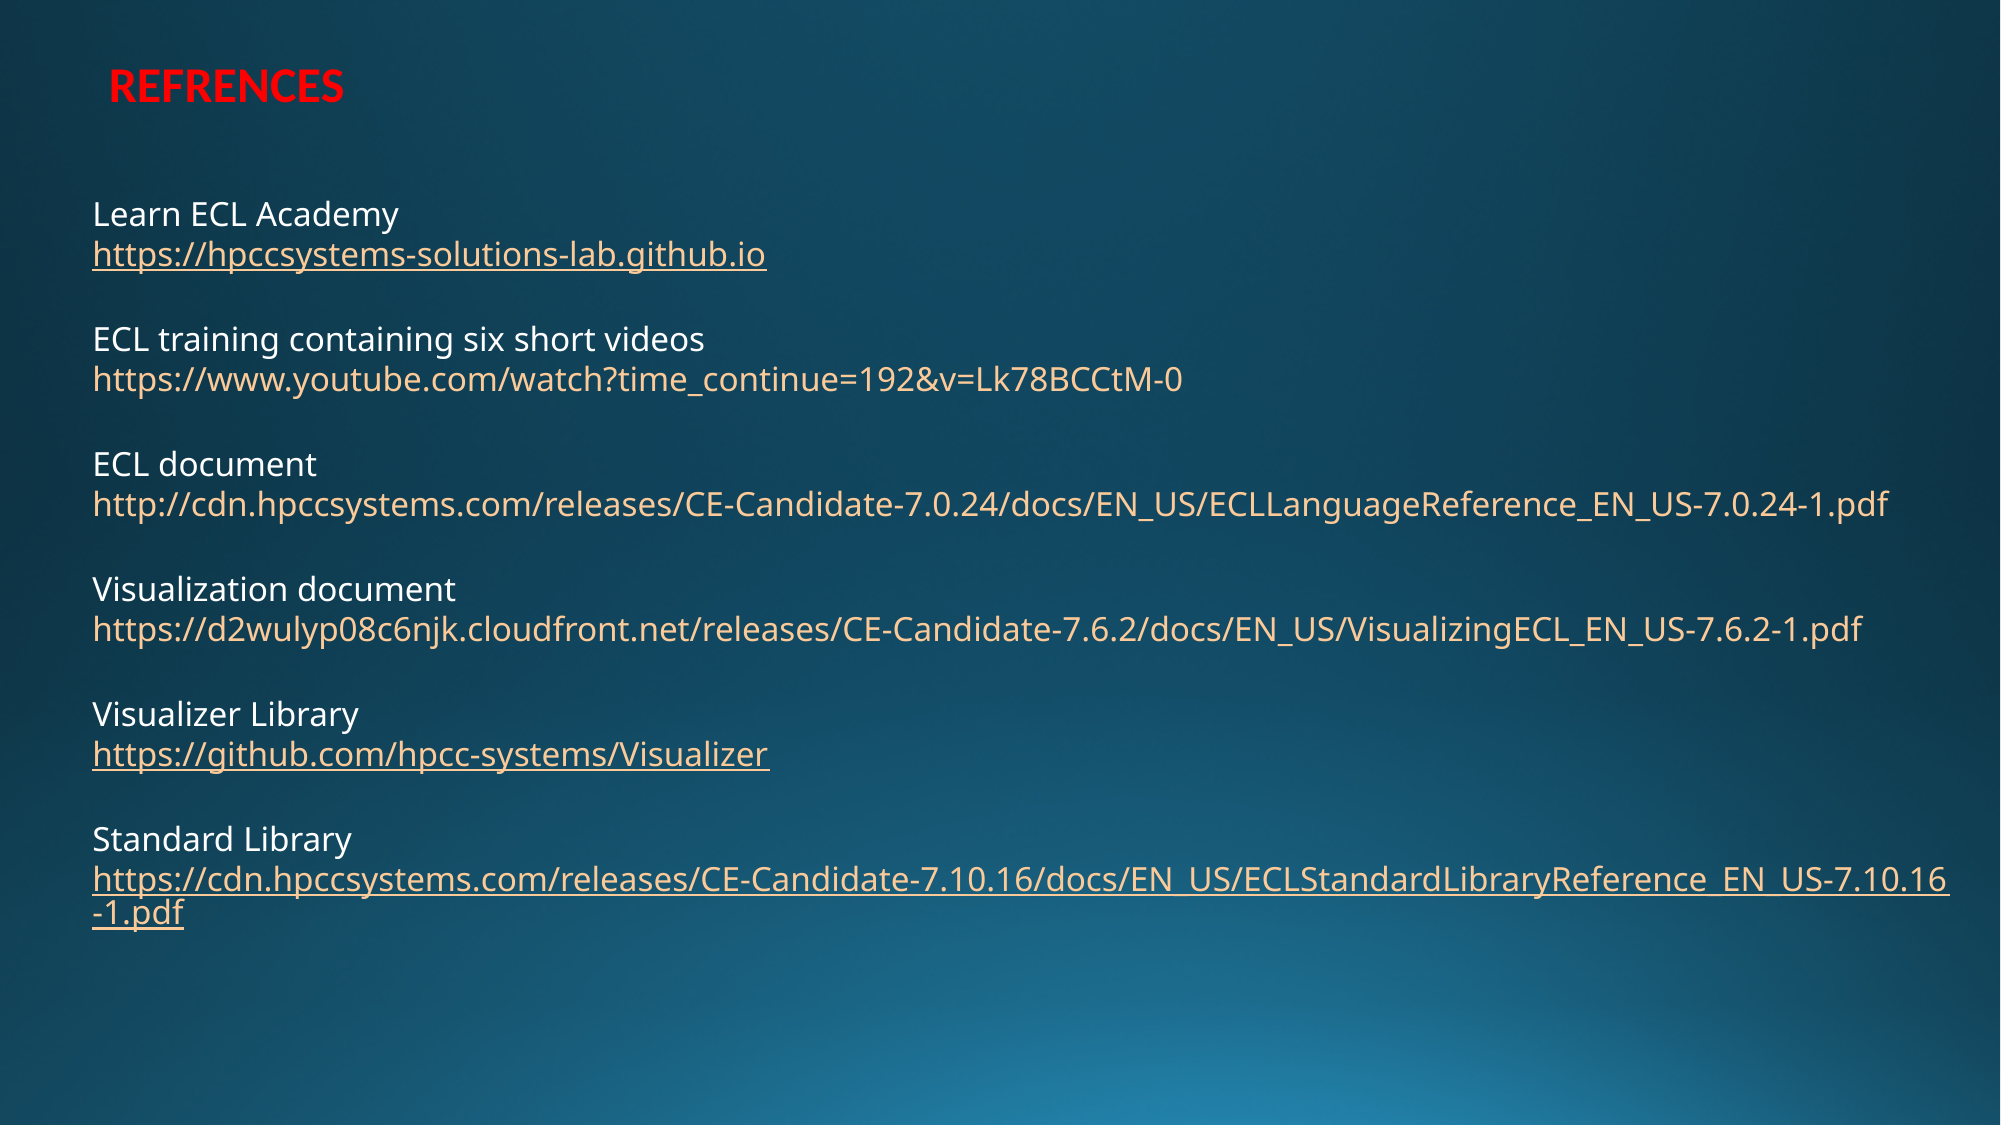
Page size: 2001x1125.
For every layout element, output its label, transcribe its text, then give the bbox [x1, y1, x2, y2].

text_box Learn ECL Academy https://hpccsystems-solutions-lab.github.io ECL training containing six short videos https://www.youtube.com/watch?time_continue=192&v=Lk78BCCtM-0 ECL document http://cdn.hpccsystems.com/releases/CE-Candidate-7.0.24/docs/EN_US/ECLLanguageReference_EN_US-7.0.24-1.pdf Visualization document https://d2wulyp08c6njk.cloudfront.net/releases/CE-Candidate-7.6.2/docs/EN_US/VisualizingECL_EN_US-7.6.2-1.pdf Visualizer Library https://github.com/hpcc-systems/Visualizer Standard Library https://cdn.hpccsystems.com/releases/CE-Candidate-7.10.16/docs/EN_US/ECLStandardLibraryReference_EN_US-7.10.16-1.pdf [77, 145, 1968, 1125]
picture [0, 0, 2001, 1125]
list REFRENCES [93, 51, 1059, 123]
